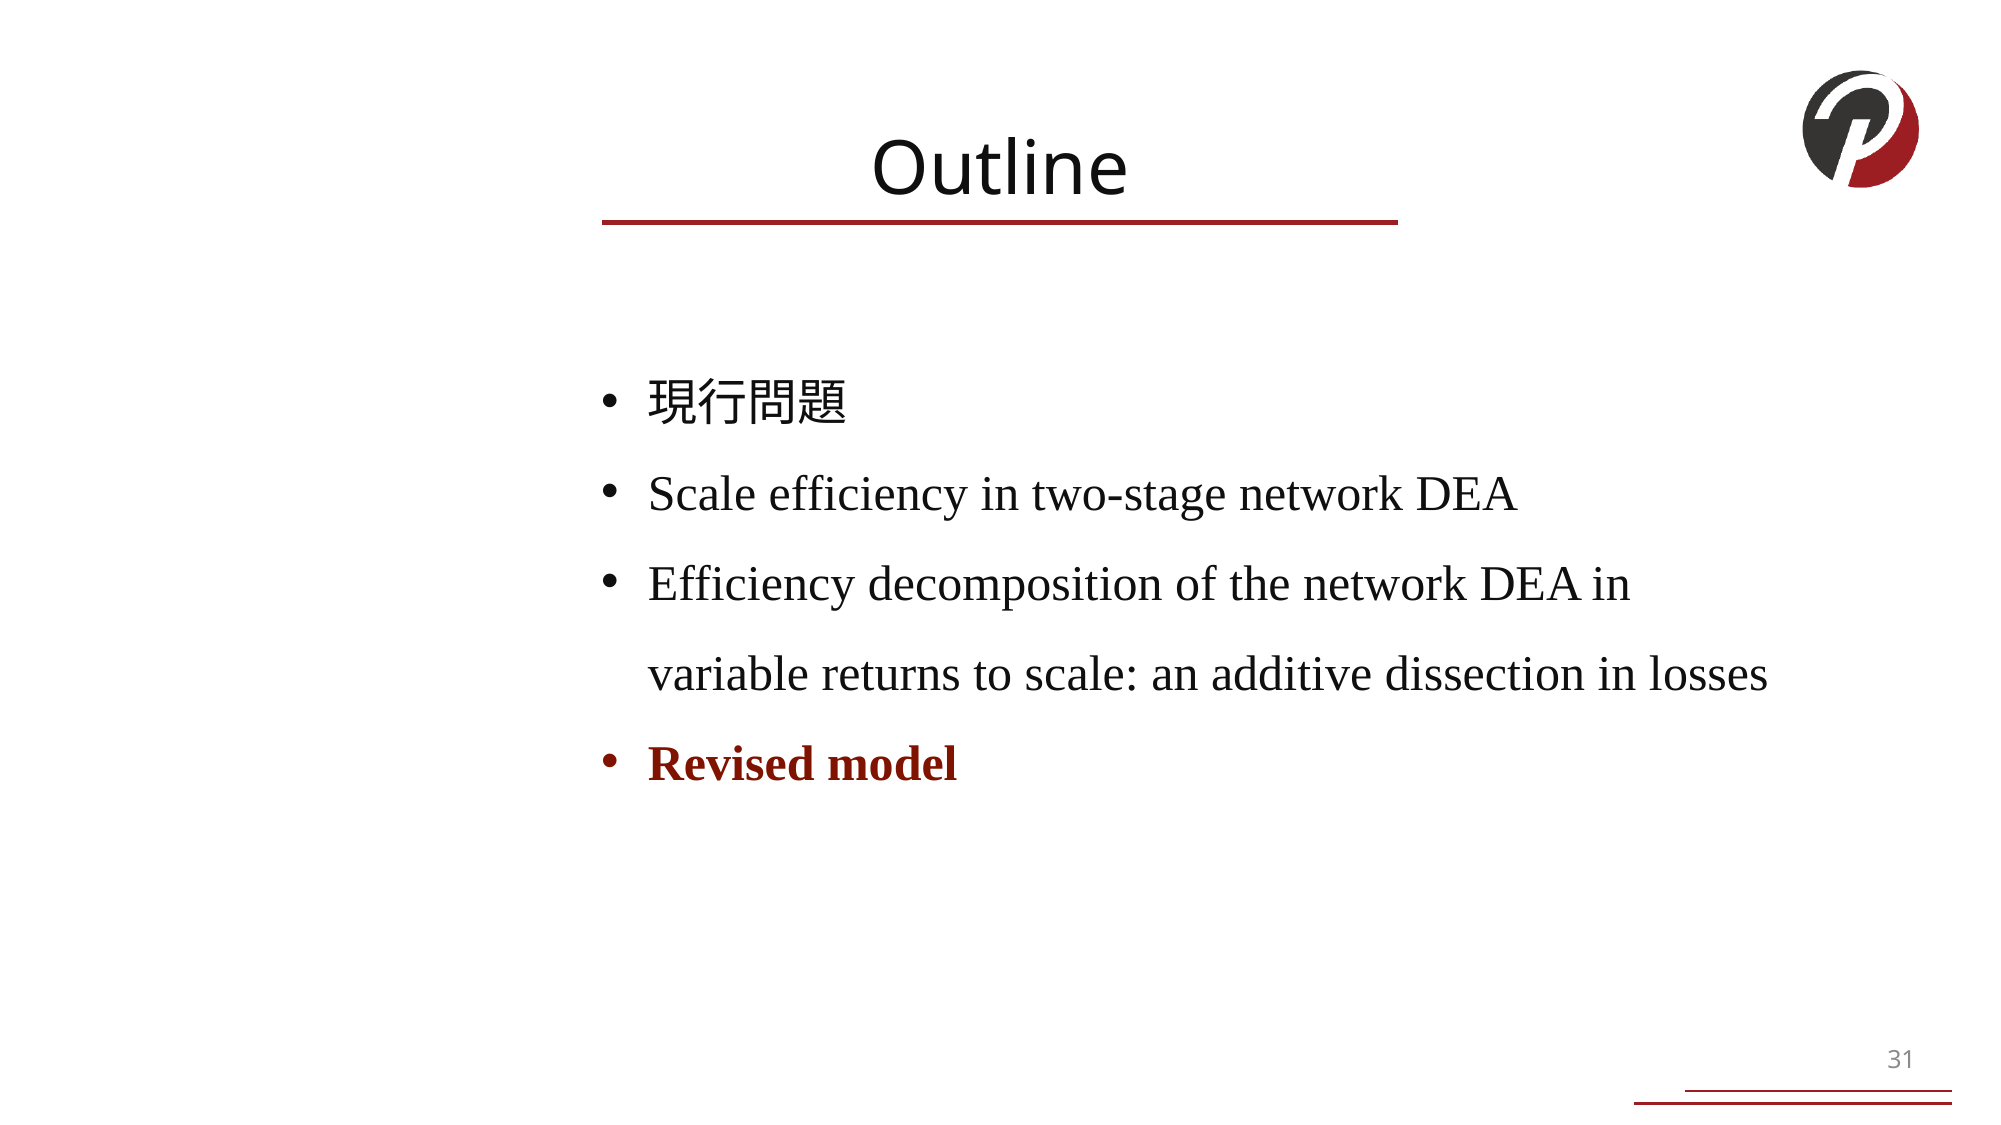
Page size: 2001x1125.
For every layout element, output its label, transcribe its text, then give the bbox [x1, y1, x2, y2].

slide_number 31 [1710, 1030, 1931, 1091]
text_box 現行問題 Scale efficiency in two-stage network DEA Efficiency decomposition of the network DEA in variable returns to scale: an additive dissection in losses Revised model [586, 333, 1790, 798]
picture [1772, 55, 1931, 200]
